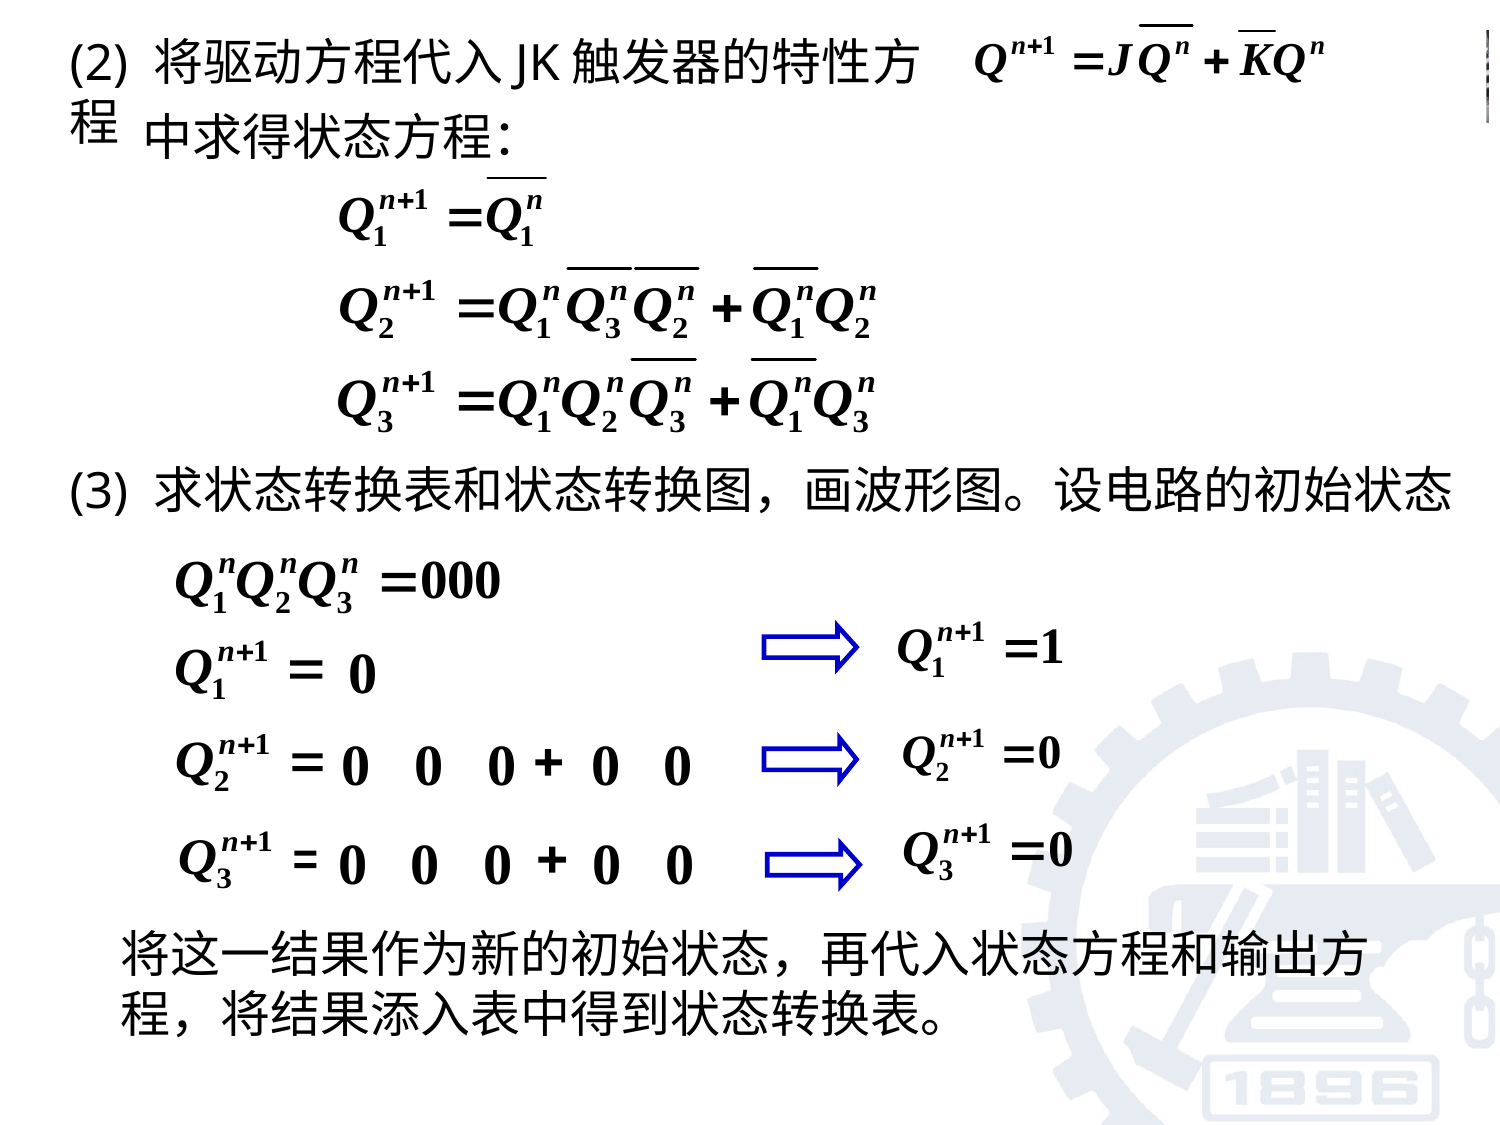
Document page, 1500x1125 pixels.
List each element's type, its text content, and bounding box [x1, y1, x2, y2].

text_box (3) 求状态转换表和状态转换图，画波形图。设电路的初始状态 [54, 450, 1482, 526]
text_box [168, 711, 704, 805]
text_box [168, 538, 513, 627]
text_box 将这一结果作为新的初始状态，再代入状态方程和输出方程，将结果添入表中得到状态转换表。 [105, 914, 1429, 1050]
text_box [322, 719, 712, 794]
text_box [895, 716, 1069, 793]
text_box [171, 810, 707, 901]
text_box [764, 626, 857, 669]
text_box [54, 16, 1333, 174]
text_box [562, 17, 1487, 184]
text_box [331, 167, 558, 257]
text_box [168, 618, 403, 711]
text_box [764, 738, 857, 781]
text_box [0, 17, 326, 184]
picture [1021, 652, 1500, 1125]
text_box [890, 608, 1074, 690]
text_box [895, 810, 1081, 893]
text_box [329, 347, 886, 446]
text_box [331, 257, 888, 349]
text_box [767, 843, 860, 886]
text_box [316, 818, 715, 893]
